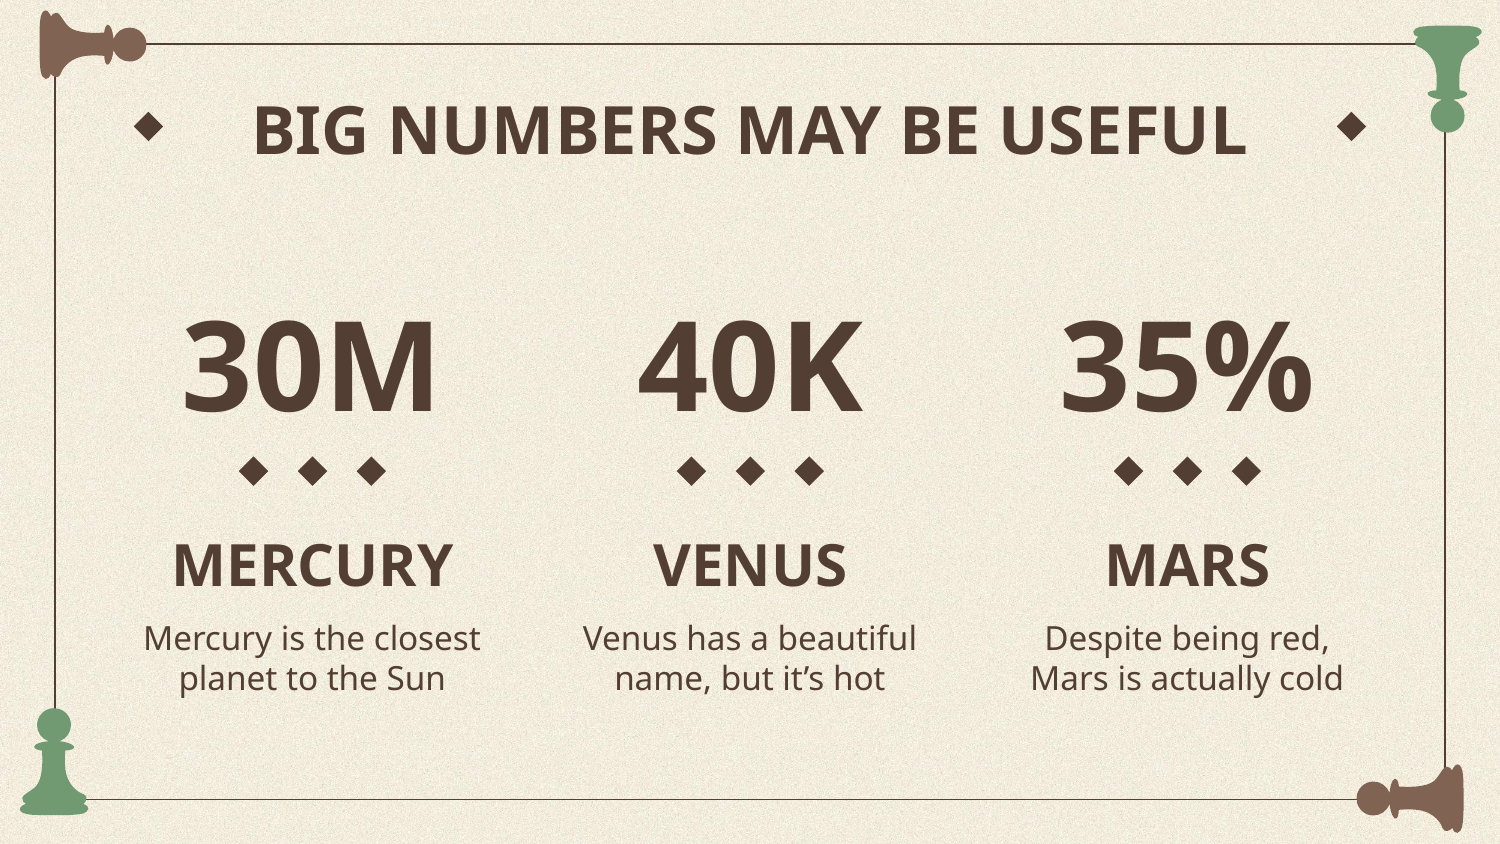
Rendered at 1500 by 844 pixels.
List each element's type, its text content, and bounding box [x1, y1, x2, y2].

subtitle Mercury is the closest planet to the Sun [118, 614, 507, 712]
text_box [676, 456, 825, 487]
subtitle VENUS [556, 525, 945, 614]
subtitle Venus has a beautiful name, but it’s hot [556, 614, 945, 712]
title 35% [993, 280, 1382, 452]
title 30M [118, 280, 507, 452]
picture [0, 0, 1500, 844]
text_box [238, 456, 387, 487]
subtitle MARS [993, 525, 1382, 614]
title 40K [556, 280, 945, 452]
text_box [1113, 456, 1262, 487]
subtitle Despite being red, Mars is actually cold [993, 614, 1382, 712]
title BIG NUMBERS MAY BE USEFUL [118, 72, 1382, 167]
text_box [133, 111, 1367, 142]
subtitle MERCURY [118, 525, 507, 614]
